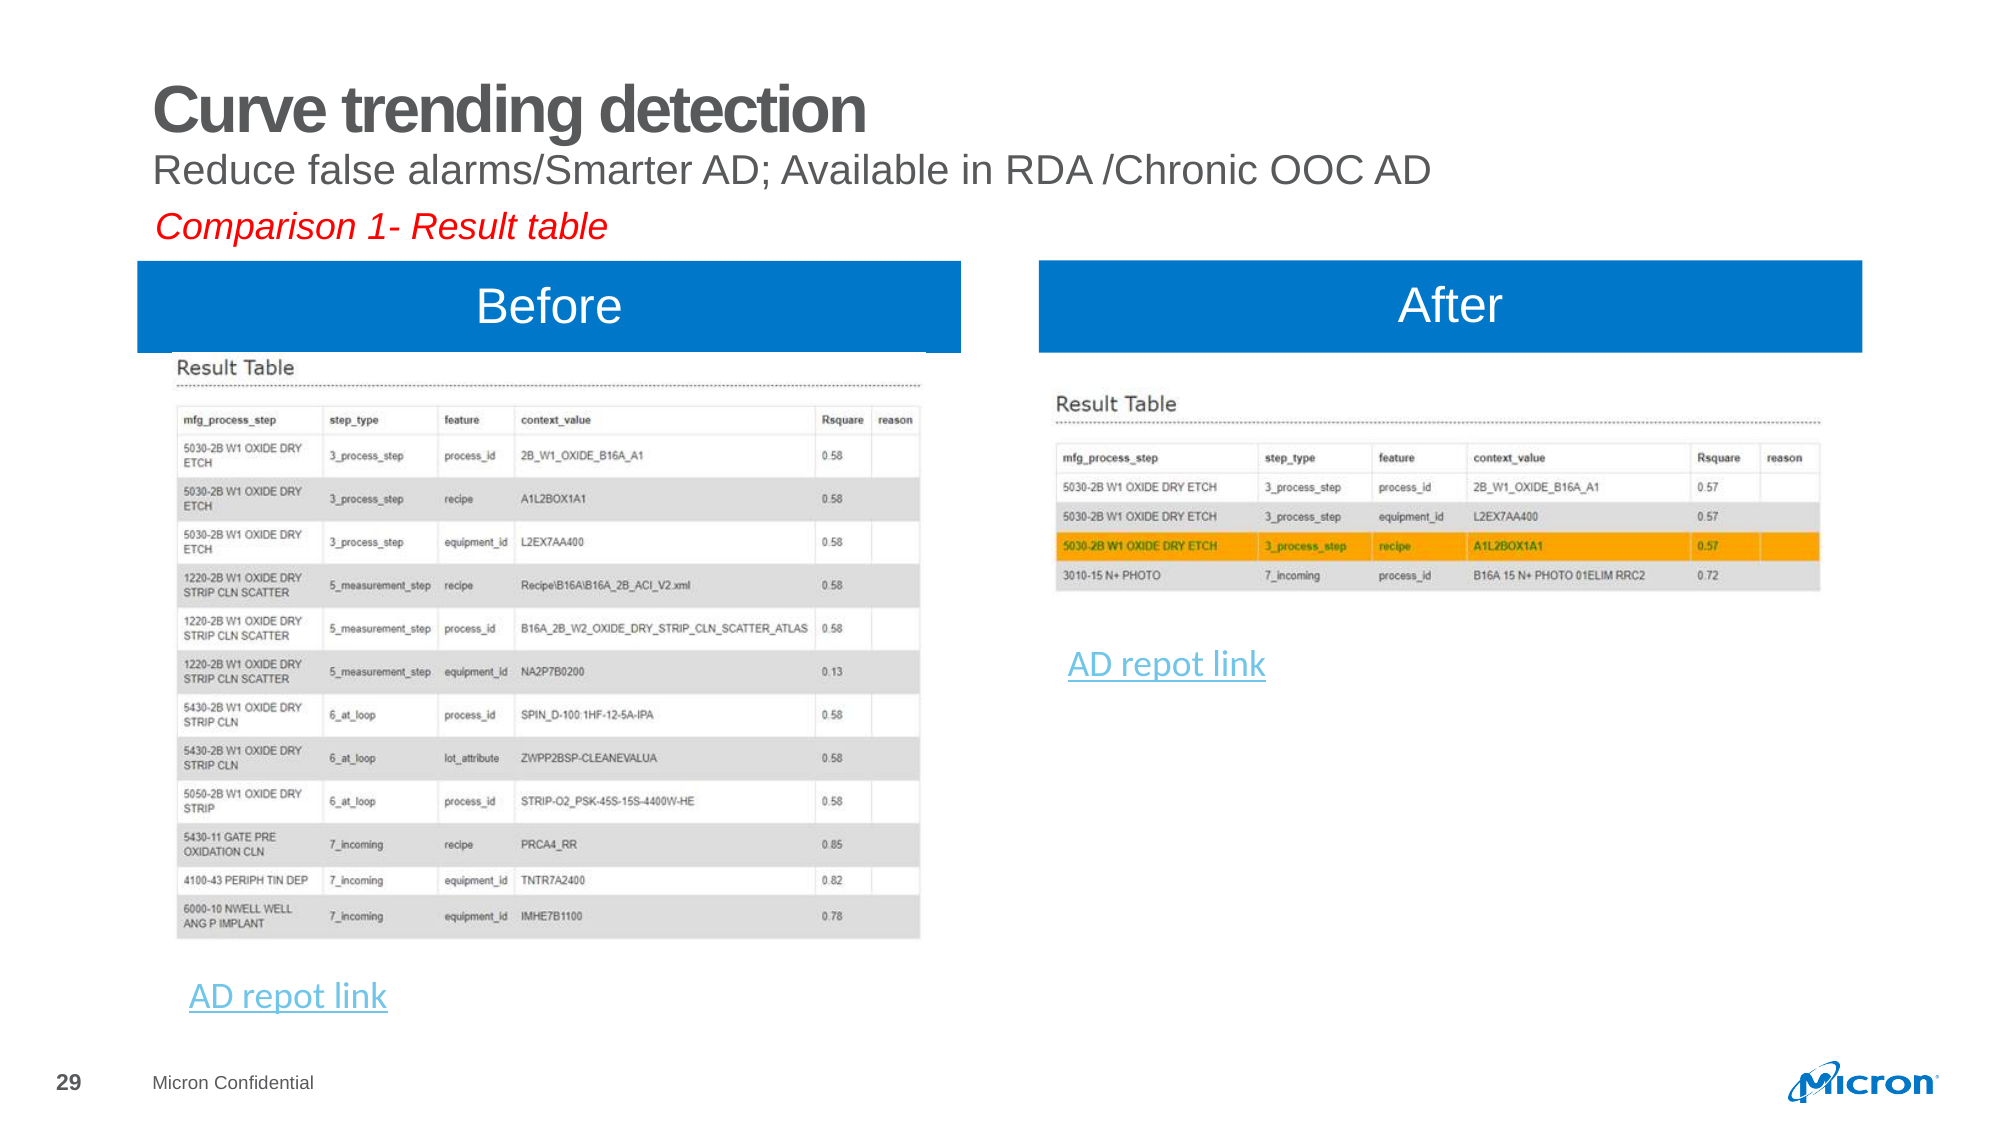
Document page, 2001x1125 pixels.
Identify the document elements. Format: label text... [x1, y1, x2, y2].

list Before [137, 260, 961, 353]
text_box AD repot link [174, 963, 403, 1024]
text_box AD repot link [1052, 632, 1282, 692]
picture [1788, 1061, 1939, 1103]
slide_number 29 [0, 1051, 138, 1112]
text_box Comparison 1- Result table [140, 194, 624, 255]
text_box Reduce false alarms/Smarter AD; Available in RDA /Chronic OOC AD [137, 135, 1601, 200]
footer Micron Confidential [138, 1051, 366, 1112]
picture [172, 352, 926, 943]
title Curve trending detection [137, 59, 1863, 163]
list After [1038, 260, 1863, 353]
picture [1051, 387, 1827, 598]
